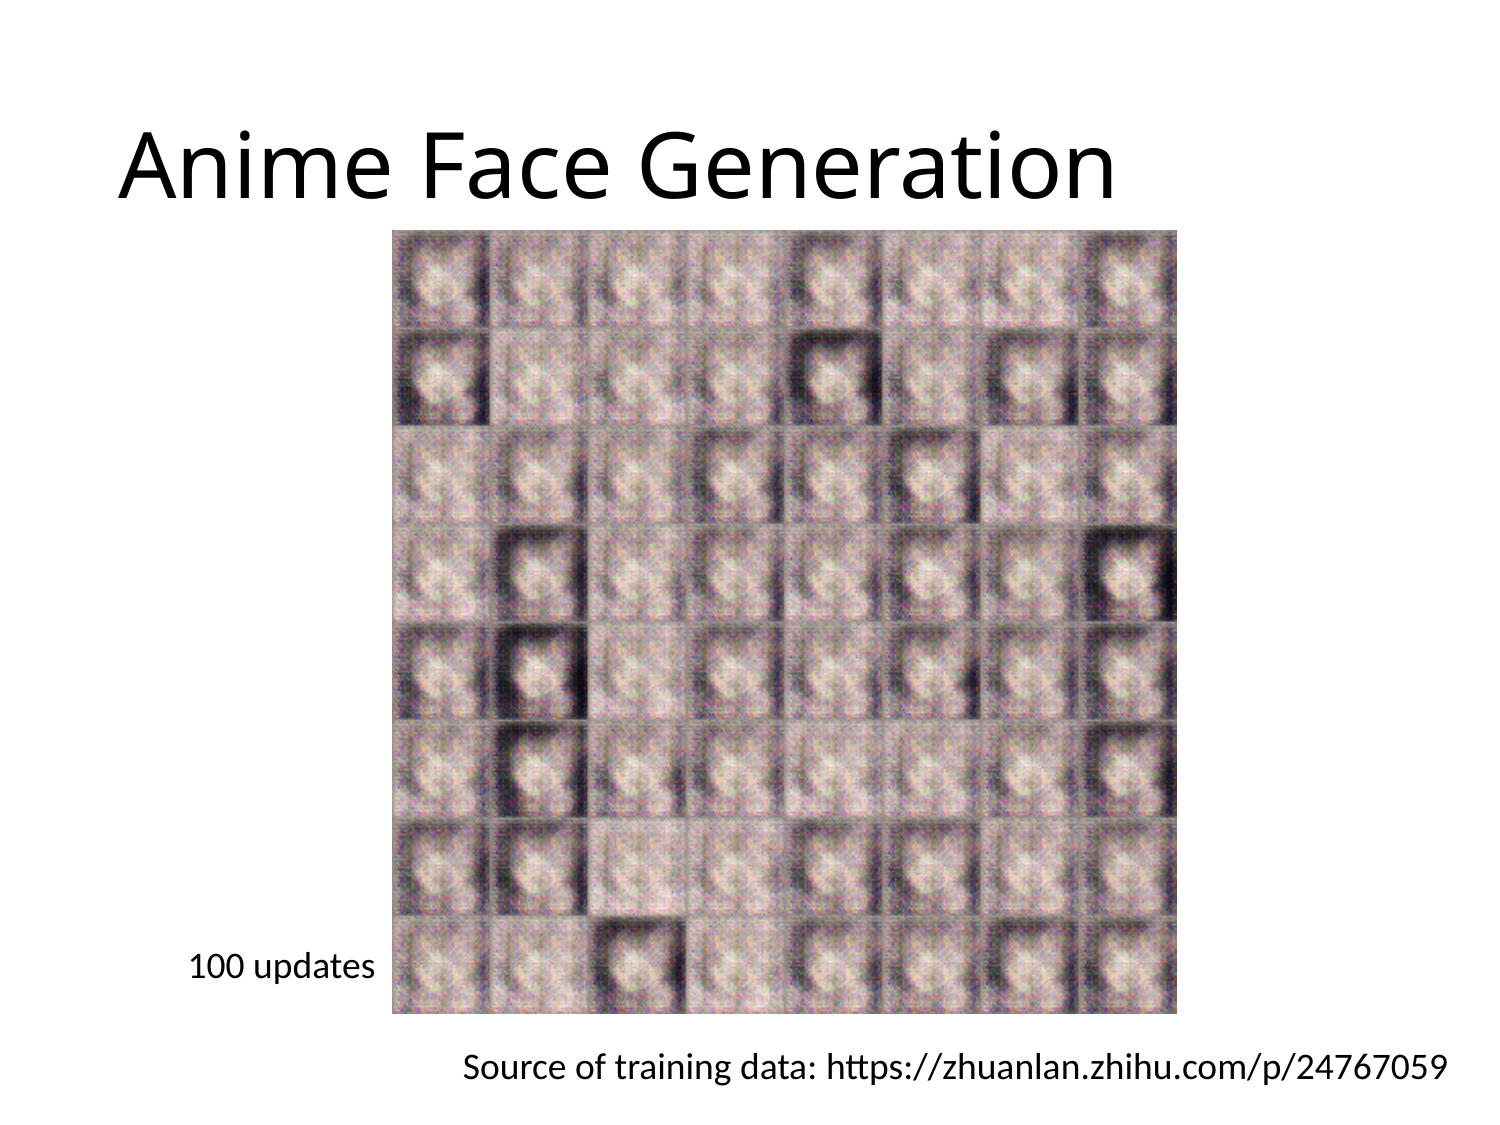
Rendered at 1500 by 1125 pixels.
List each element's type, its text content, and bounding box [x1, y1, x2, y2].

text_box 100 updates [144, 933, 392, 994]
title Anime Face Generation [103, 59, 1397, 278]
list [392, 230, 1177, 1014]
text_box Source of training data: https://zhuanlan.zhihu.com/p/24767059 [448, 1034, 1464, 1095]
